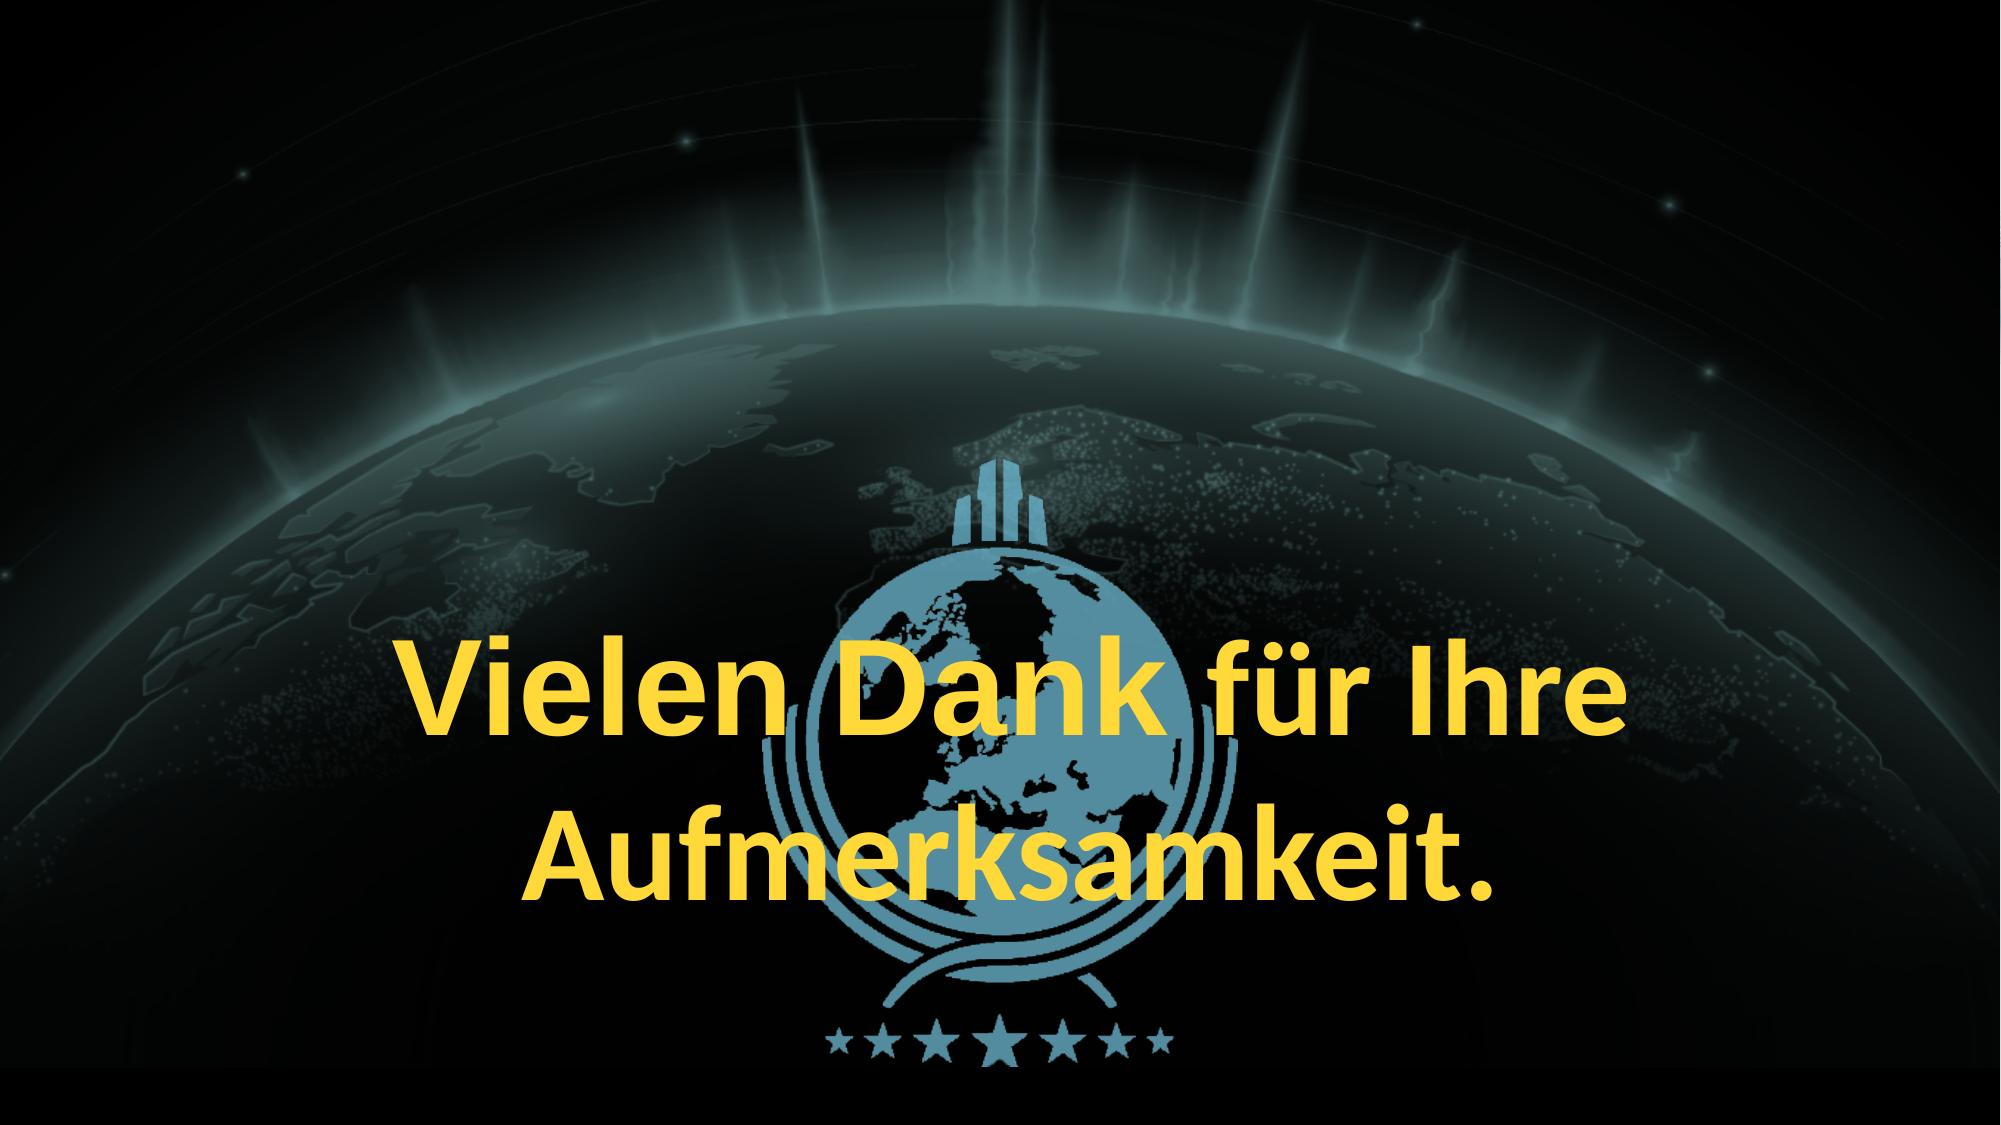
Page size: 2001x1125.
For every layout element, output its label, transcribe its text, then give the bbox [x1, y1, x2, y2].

picture [762, 459, 1238, 1067]
title Vielen Dank für Ihre Aufmerksamkeit. [240, 562, 762, 928]
title Vielen Dank für Ihre Aufmerksamkeit. [1238, 562, 1782, 928]
text_box [0, 0, 2000, 1125]
